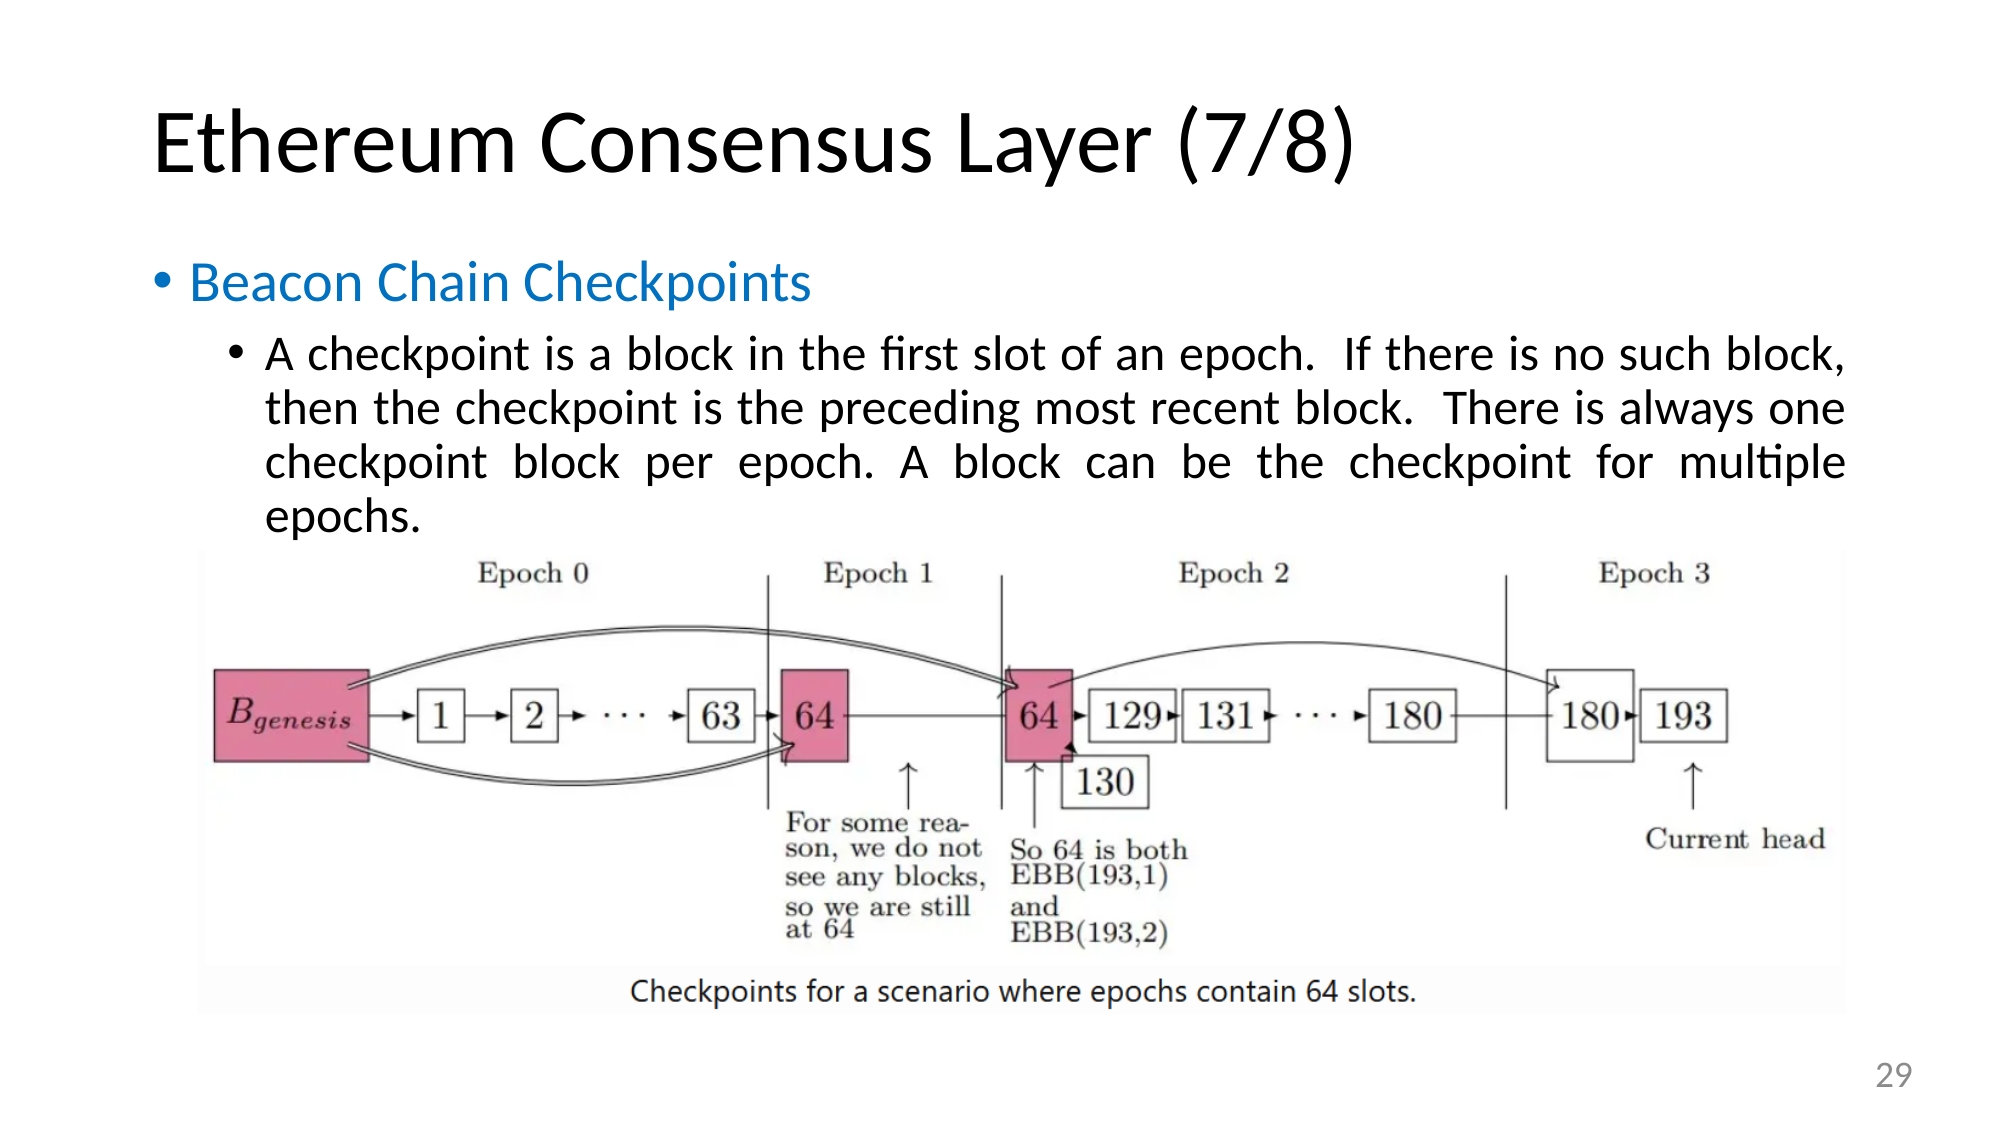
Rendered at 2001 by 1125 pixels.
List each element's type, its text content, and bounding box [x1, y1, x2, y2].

picture [197, 550, 1846, 1014]
list Beacon Chain Checkpoints A checkpoint is a block in the first slot of an epoch. If there is no such block, then the checkpoint is the preceding most recent block. There is always one checkpoint block per epoch. A block can be the checkpoint for multiple epochs. [137, 244, 1863, 1014]
slide_number 29 [1477, 1042, 1928, 1103]
title Ethereum Consensus Layer (7/8) [137, 59, 1863, 227]
